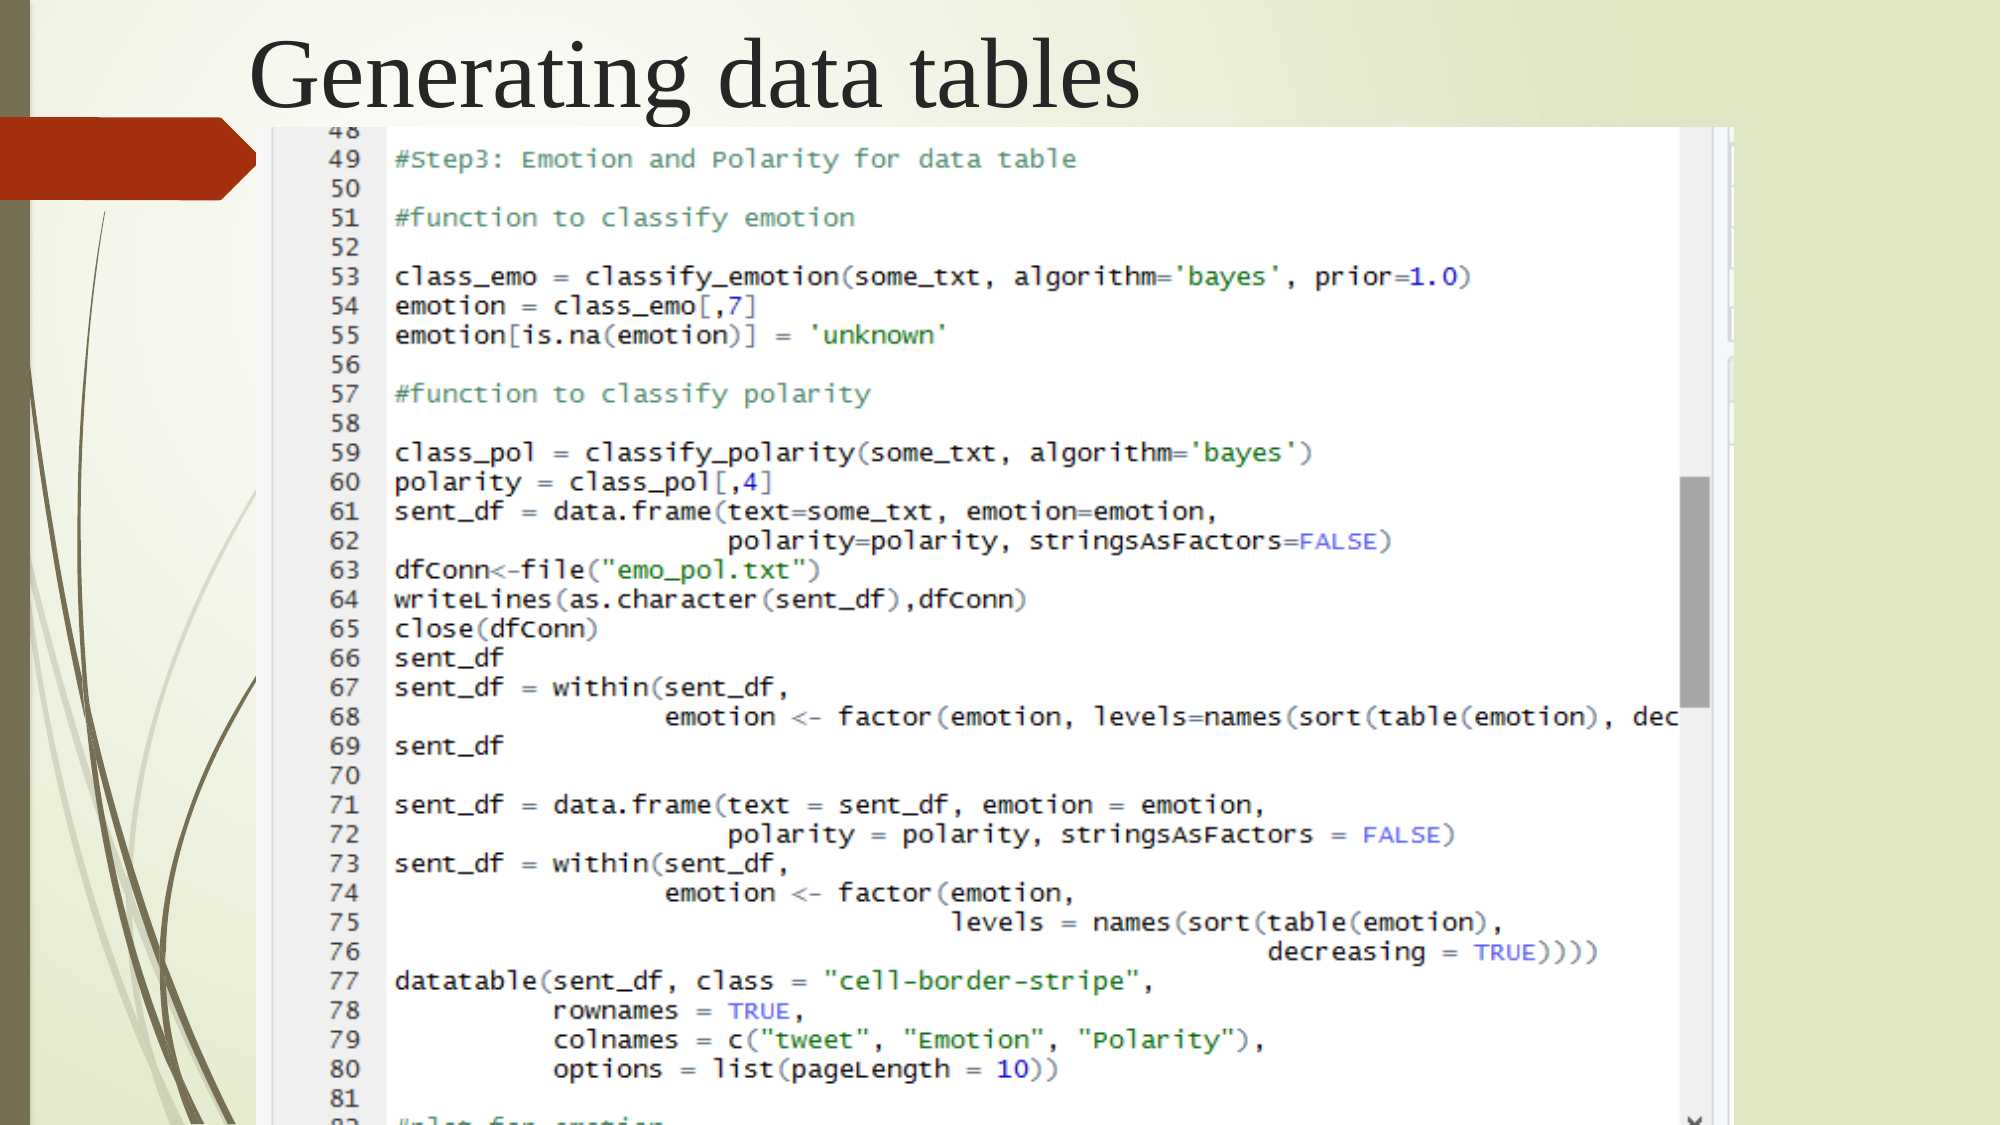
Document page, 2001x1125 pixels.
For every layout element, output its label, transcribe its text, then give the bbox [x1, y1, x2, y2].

title Generating data tables [233, 0, 1696, 211]
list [256, 127, 1735, 1125]
